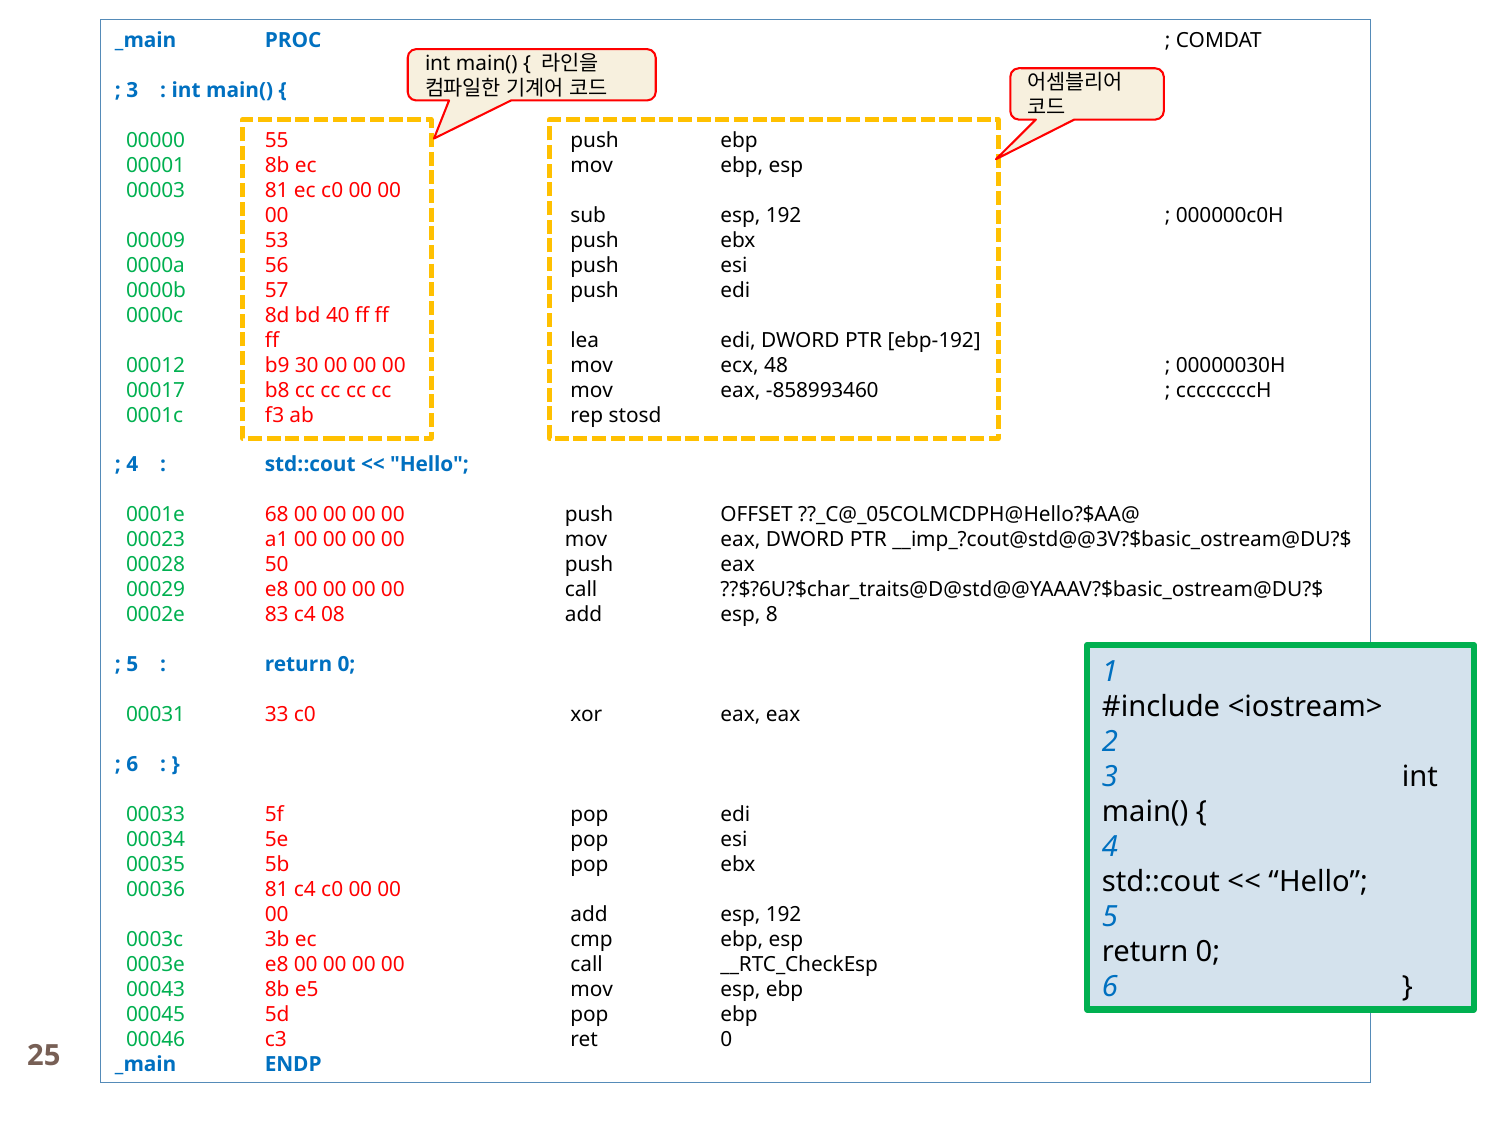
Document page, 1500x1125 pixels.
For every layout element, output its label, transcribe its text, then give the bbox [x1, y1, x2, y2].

text_box 1 #include <iostream> 2 3 int main() { 4 std::cout << “Hello”; 5 return 0; 6 } [1377, 645, 1474, 1010]
slide_number 25 [0, 1025, 88, 1088]
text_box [100, 18, 1371, 1095]
